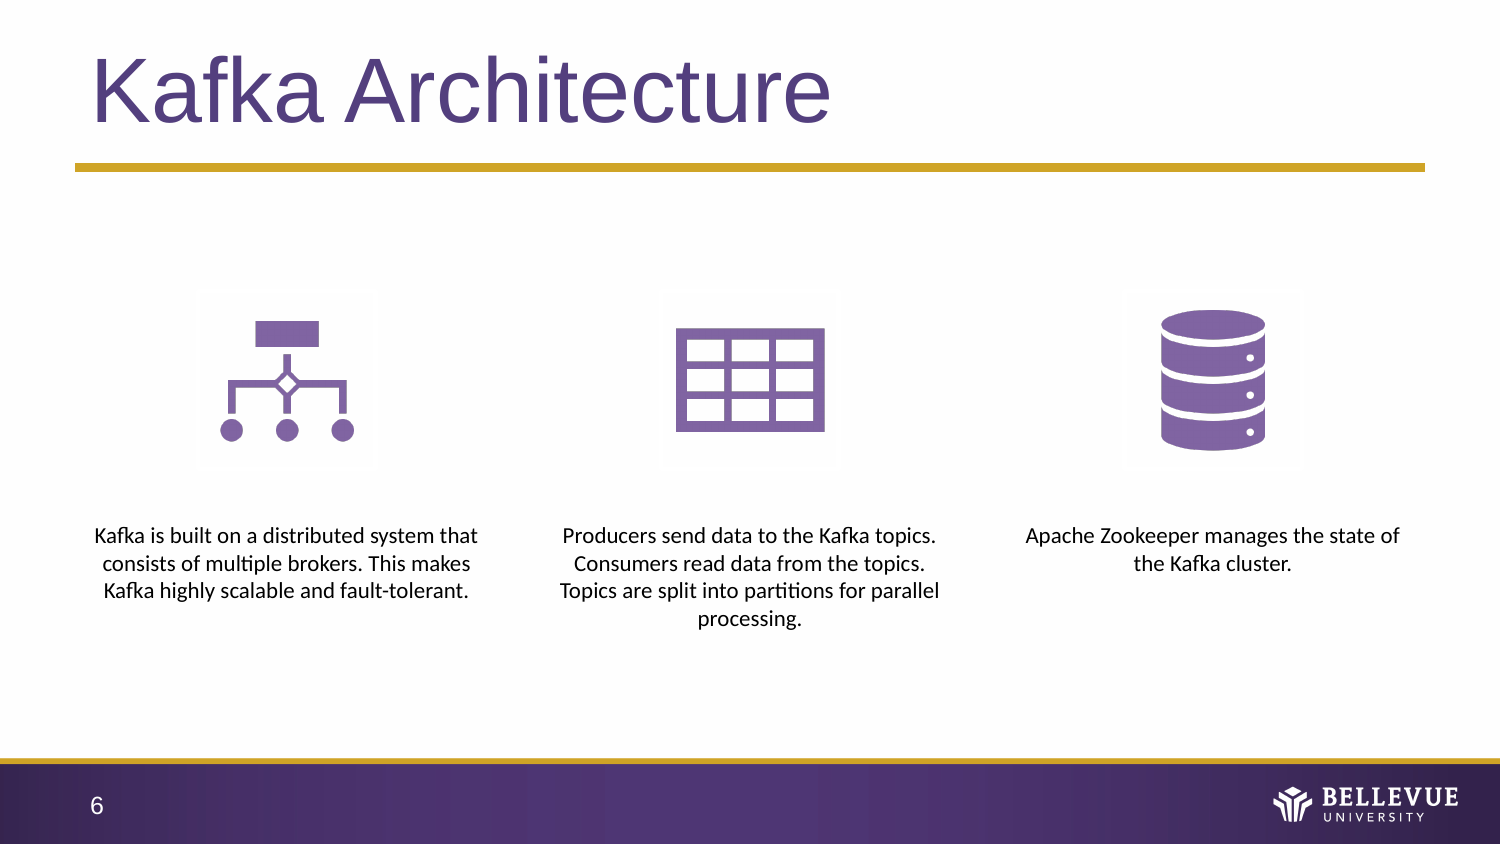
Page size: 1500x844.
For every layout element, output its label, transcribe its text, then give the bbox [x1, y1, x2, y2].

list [74, 200, 1426, 730]
picture [0, 0, 1500, 844]
title Kafka Architecture [75, 30, 1425, 150]
